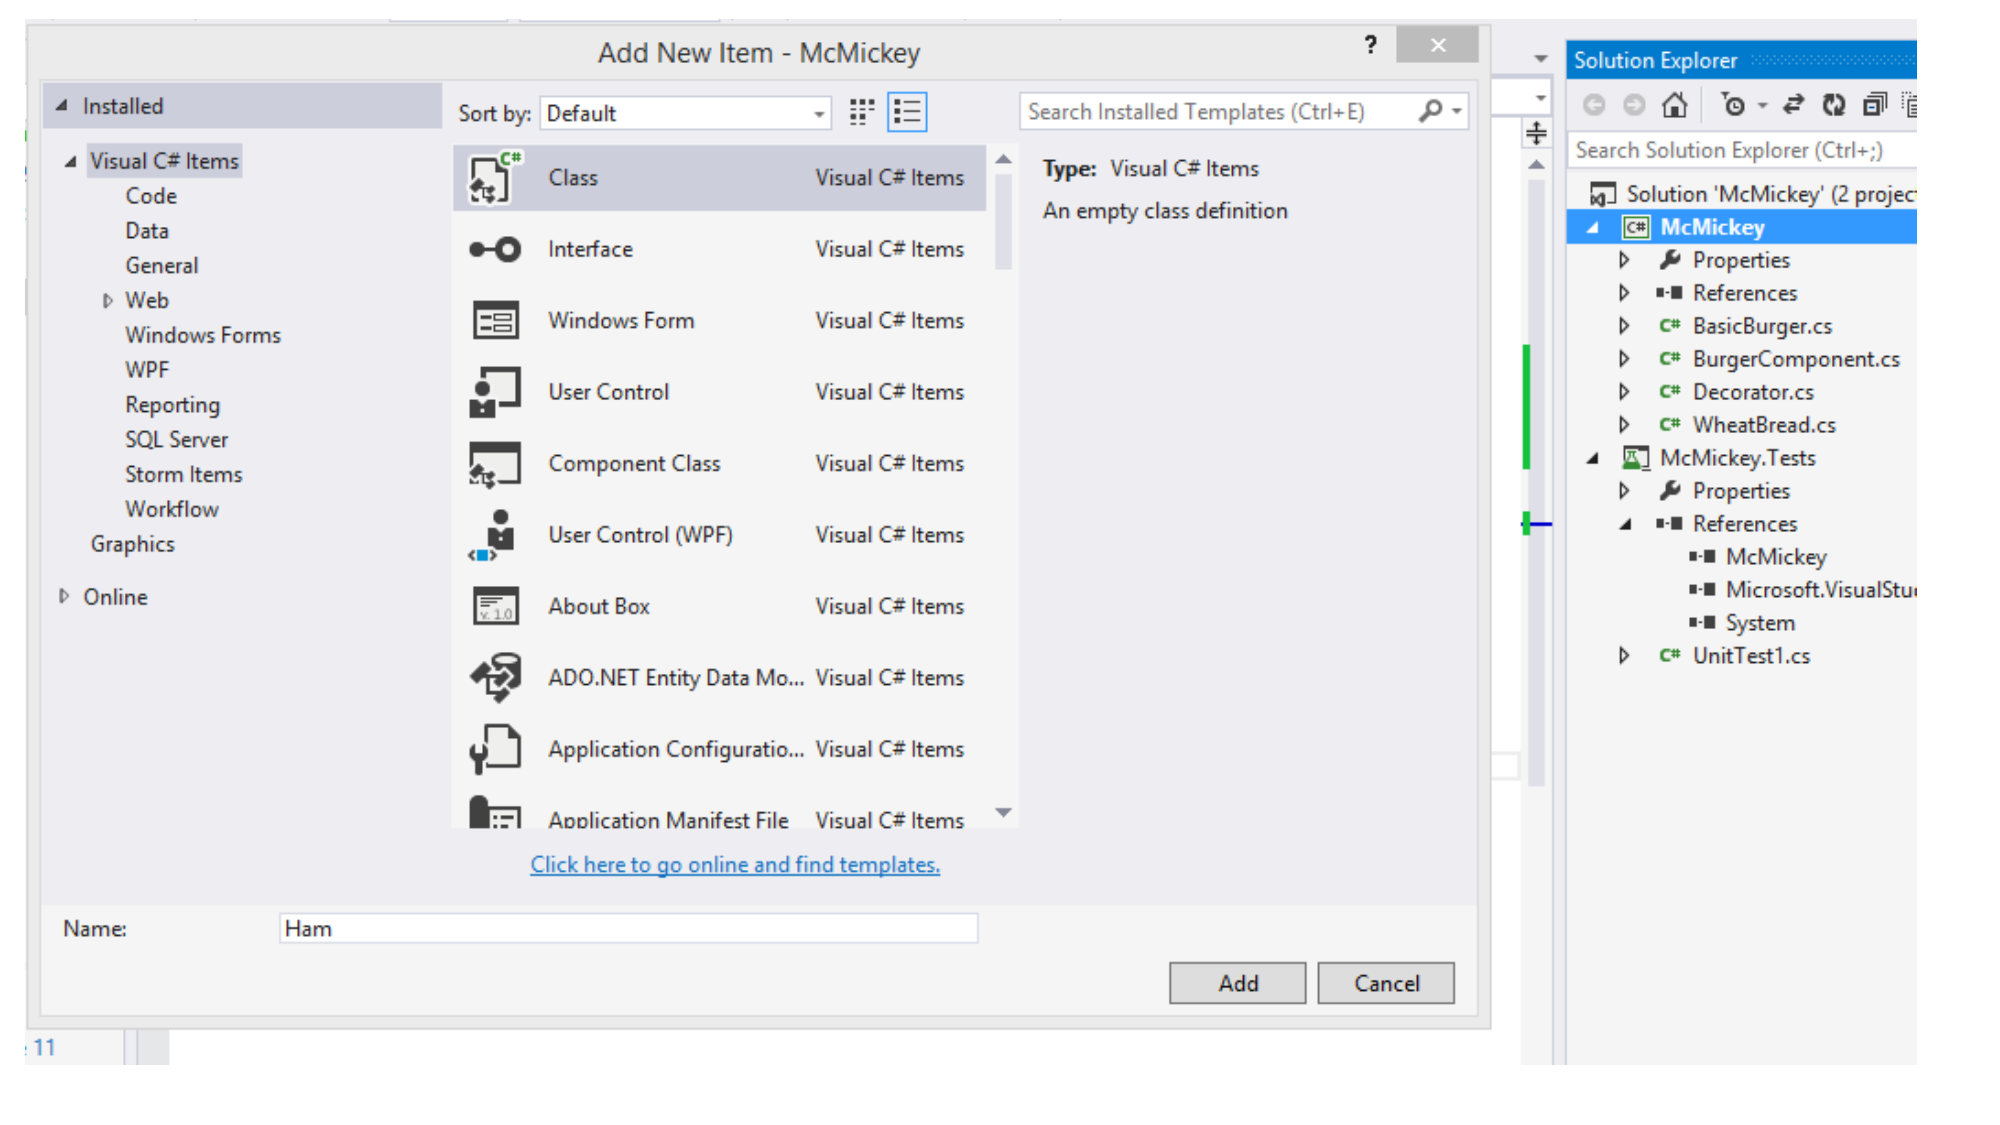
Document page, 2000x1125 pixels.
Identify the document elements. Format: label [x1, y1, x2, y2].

picture [25, 19, 1917, 1066]
